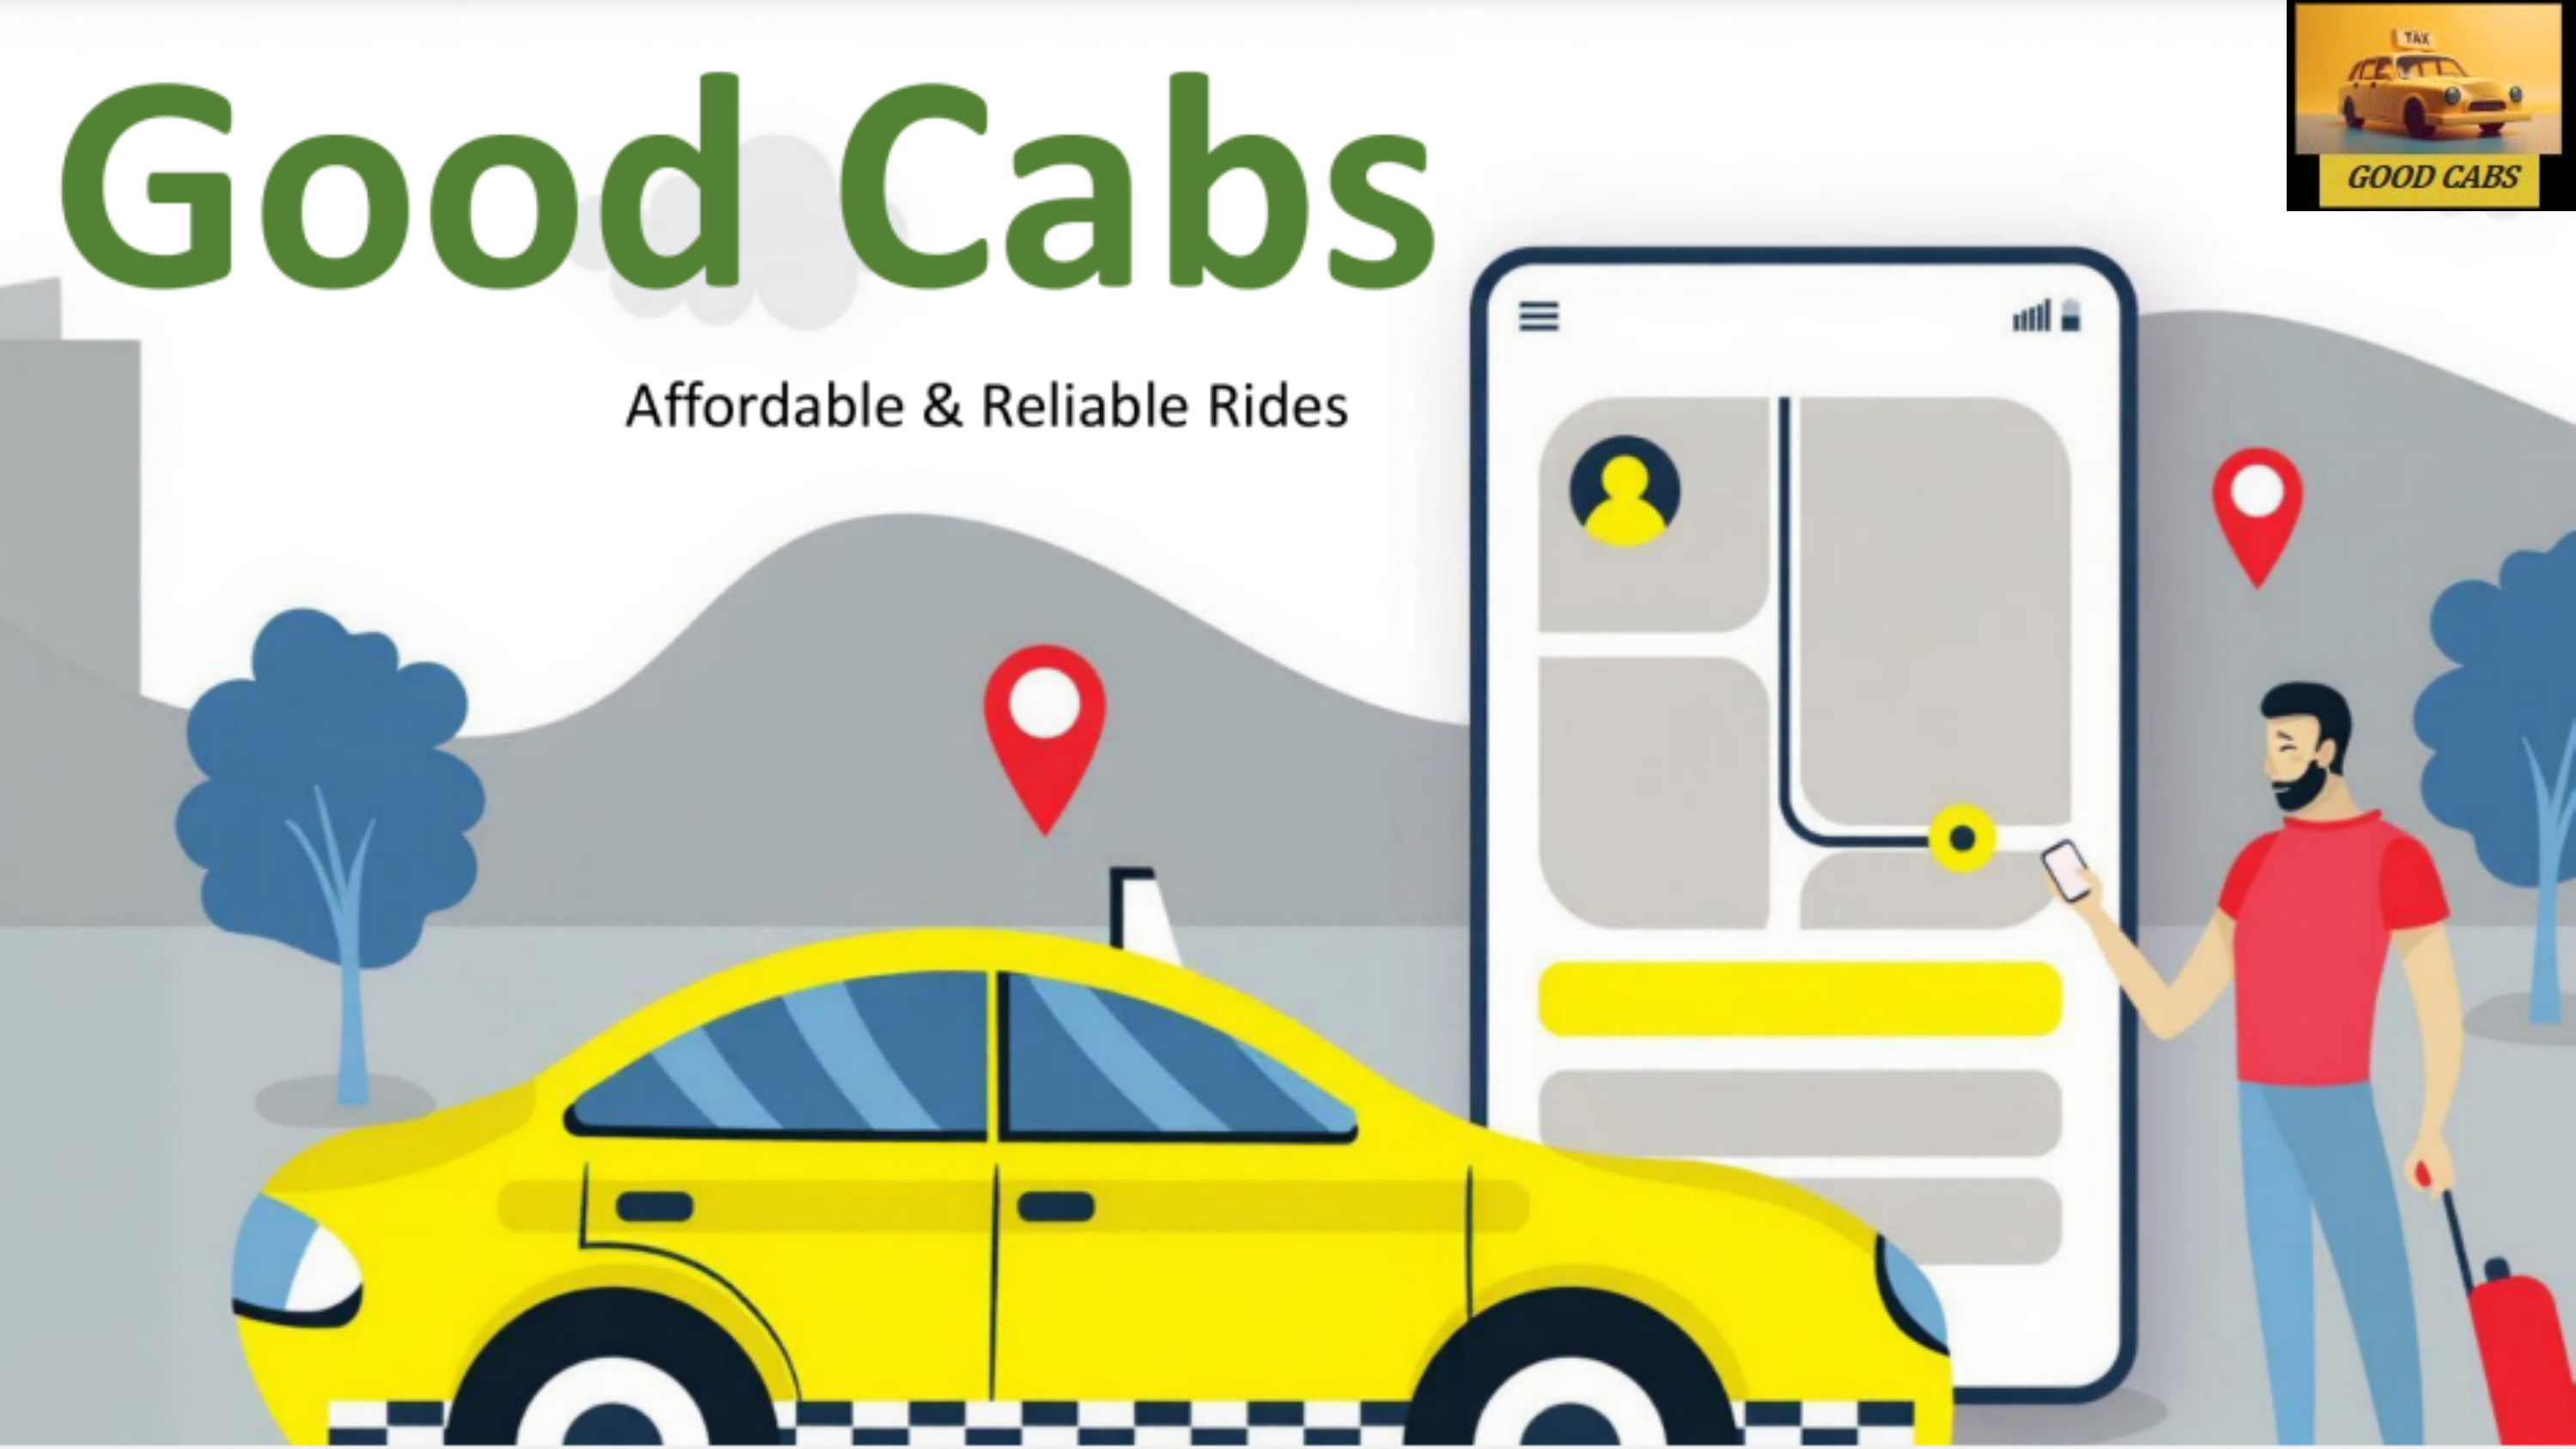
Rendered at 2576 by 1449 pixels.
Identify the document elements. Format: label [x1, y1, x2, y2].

text_box [0, 0, 2576, 1449]
text_box [2287, 0, 2576, 211]
